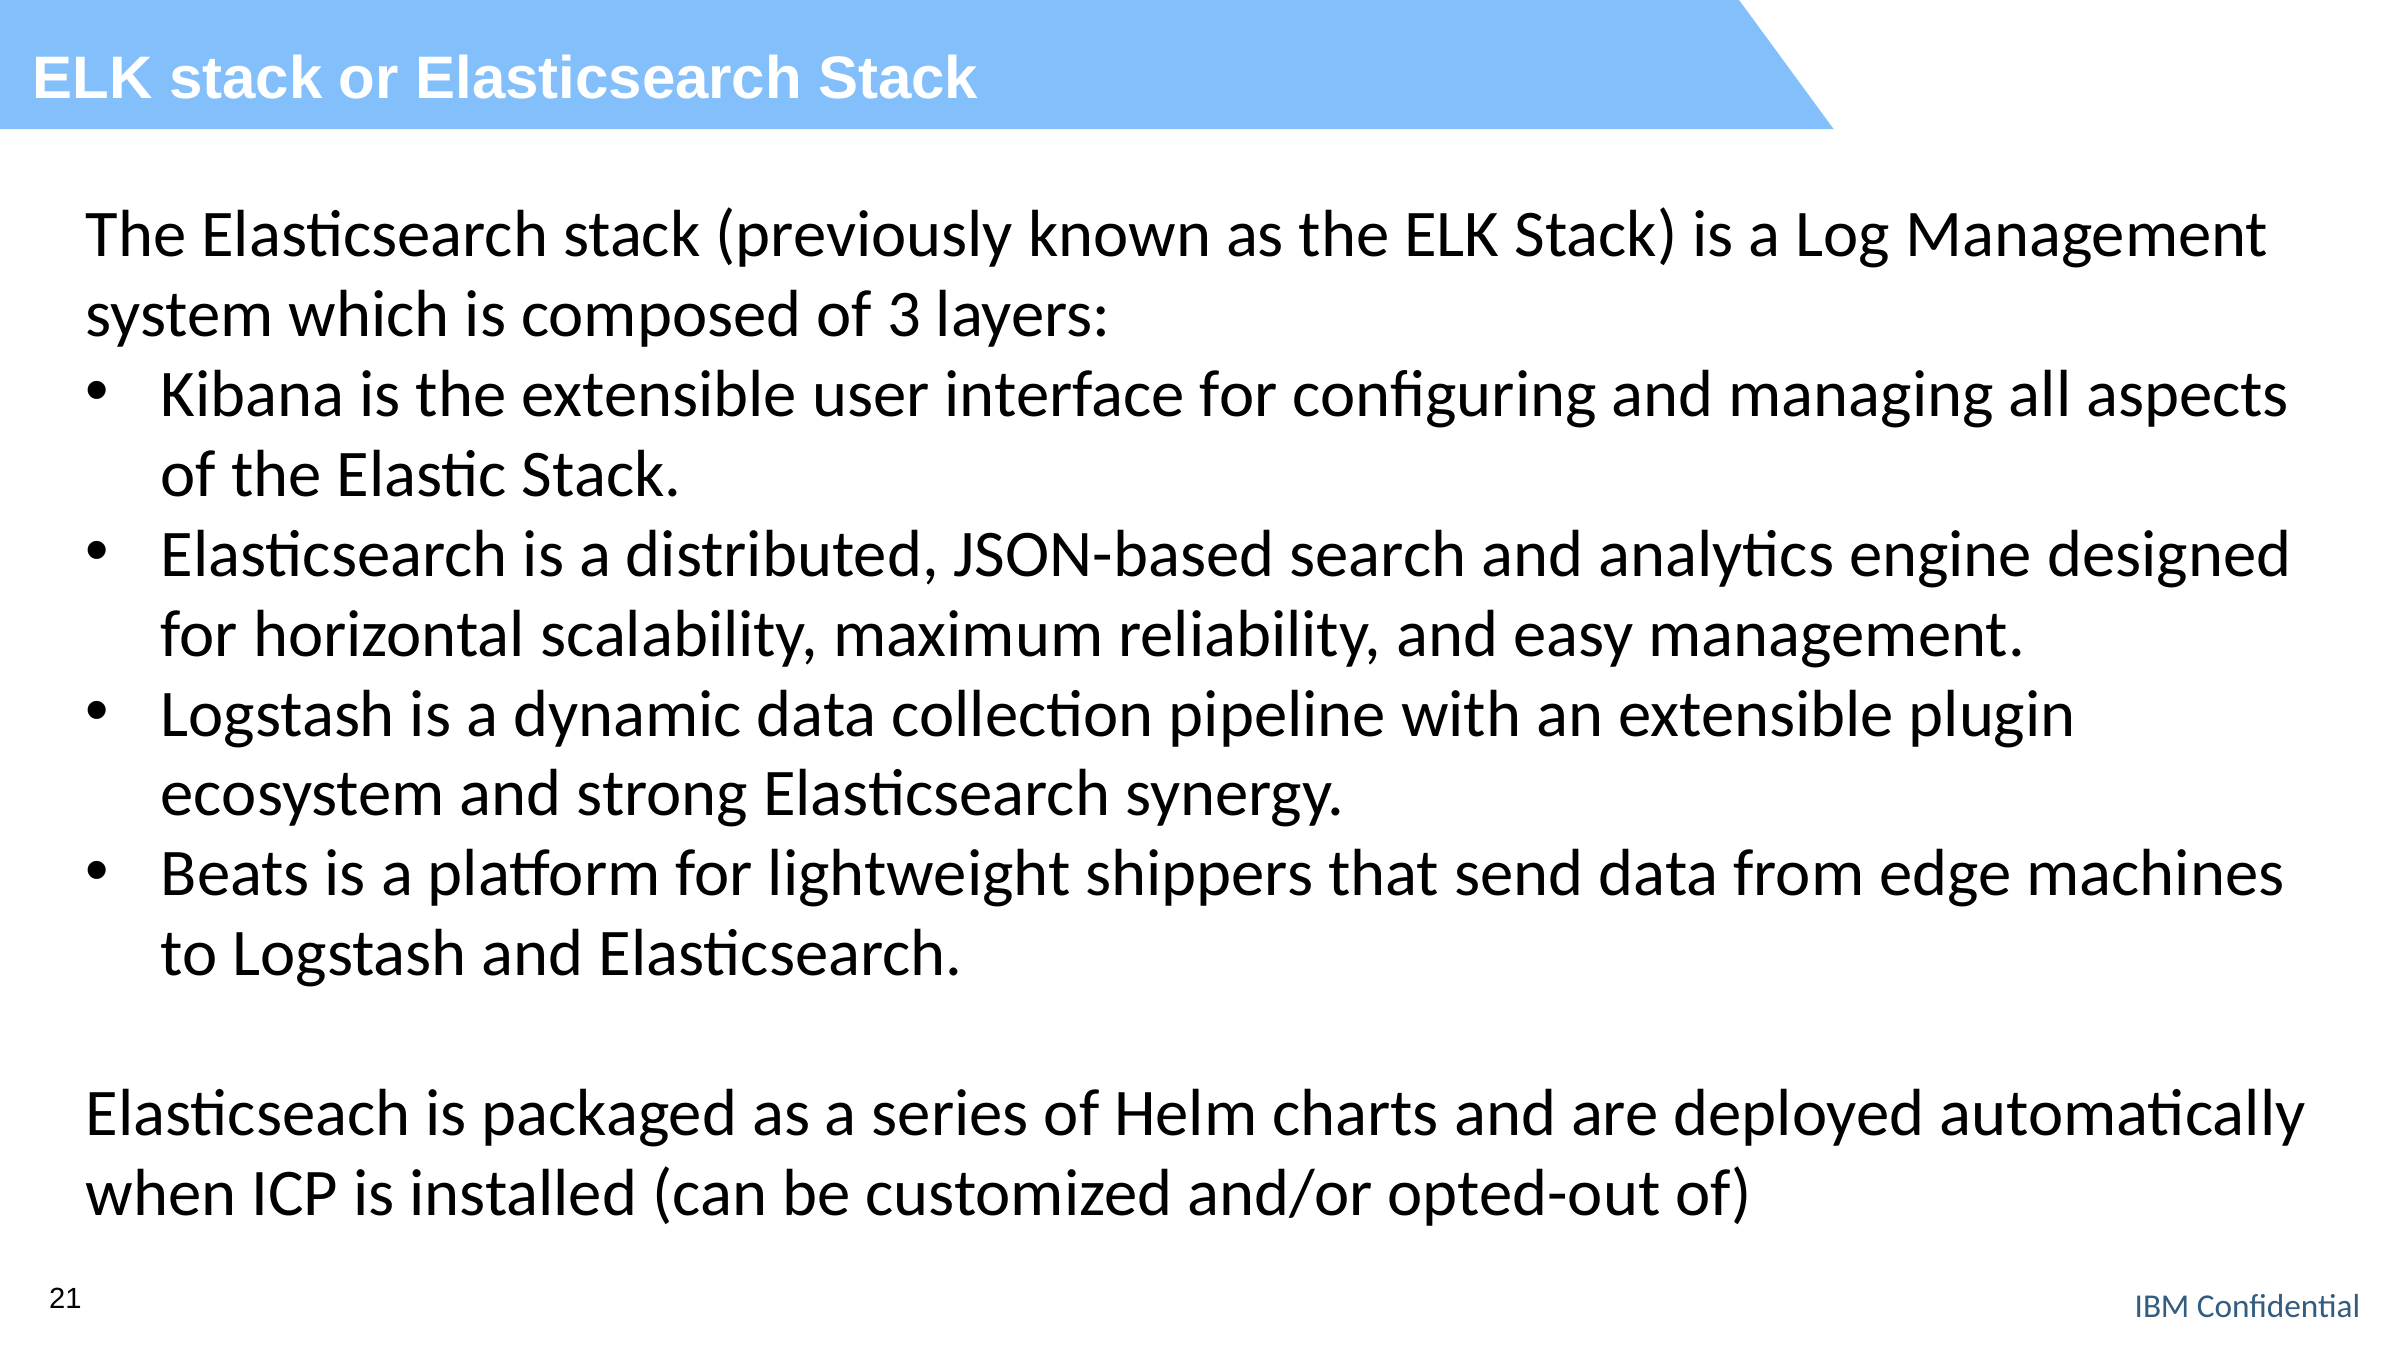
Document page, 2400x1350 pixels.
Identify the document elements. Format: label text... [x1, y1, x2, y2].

text_box ELK stack or Elasticsearch Stack [21, 20, 2042, 128]
text_box The Elasticsearch stack (previously known as the ELK Stack) is a Log Management system which is composed of 3 layers: Kibana is the extensible user interface for configuring and managing all aspects of the Elastic Stack. Elasticsearch is a distributed, JSON-based search and analytics engine designed for horizontal scalability, maximum reliability, and easy management. Logstash is a dynamic data collection pipeline with an extensible plugin ecosystem and strong Elasticsearch synergy. Beats is a platform for lightweight shippers that send data from edge machines to Logstash and Elasticsearch. Elasticseach is packaged as a series of Helm charts and are deployed automatically when ICP is installed (can be customized and/or opted-out of) [71, 182, 2334, 1237]
